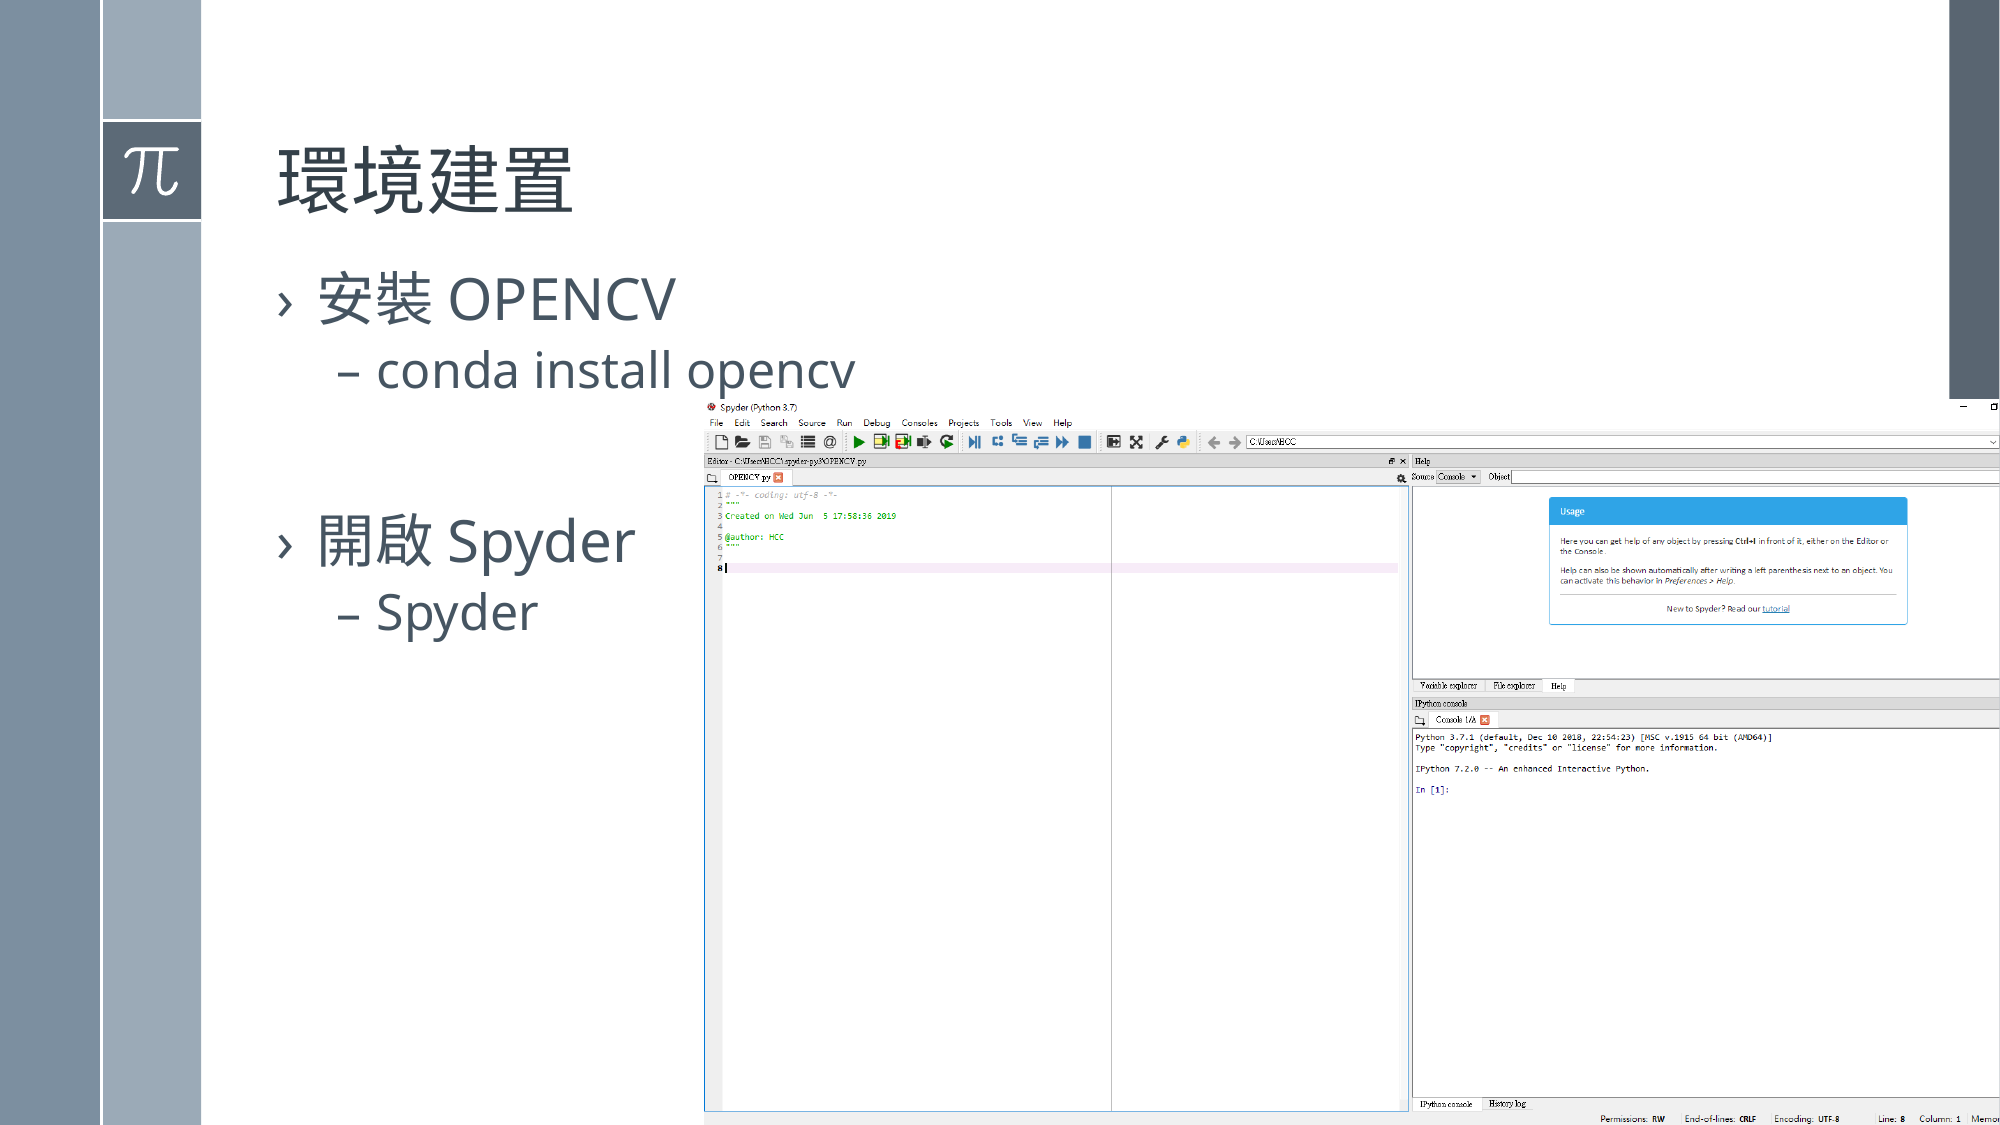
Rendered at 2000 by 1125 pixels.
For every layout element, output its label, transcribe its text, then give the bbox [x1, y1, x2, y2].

list 安裝OPENCV conda install opencv 開啟Spyder Spyder [261, 262, 1867, 1013]
picture [704, 399, 2000, 1125]
title 環境建置 [261, 29, 1867, 233]
